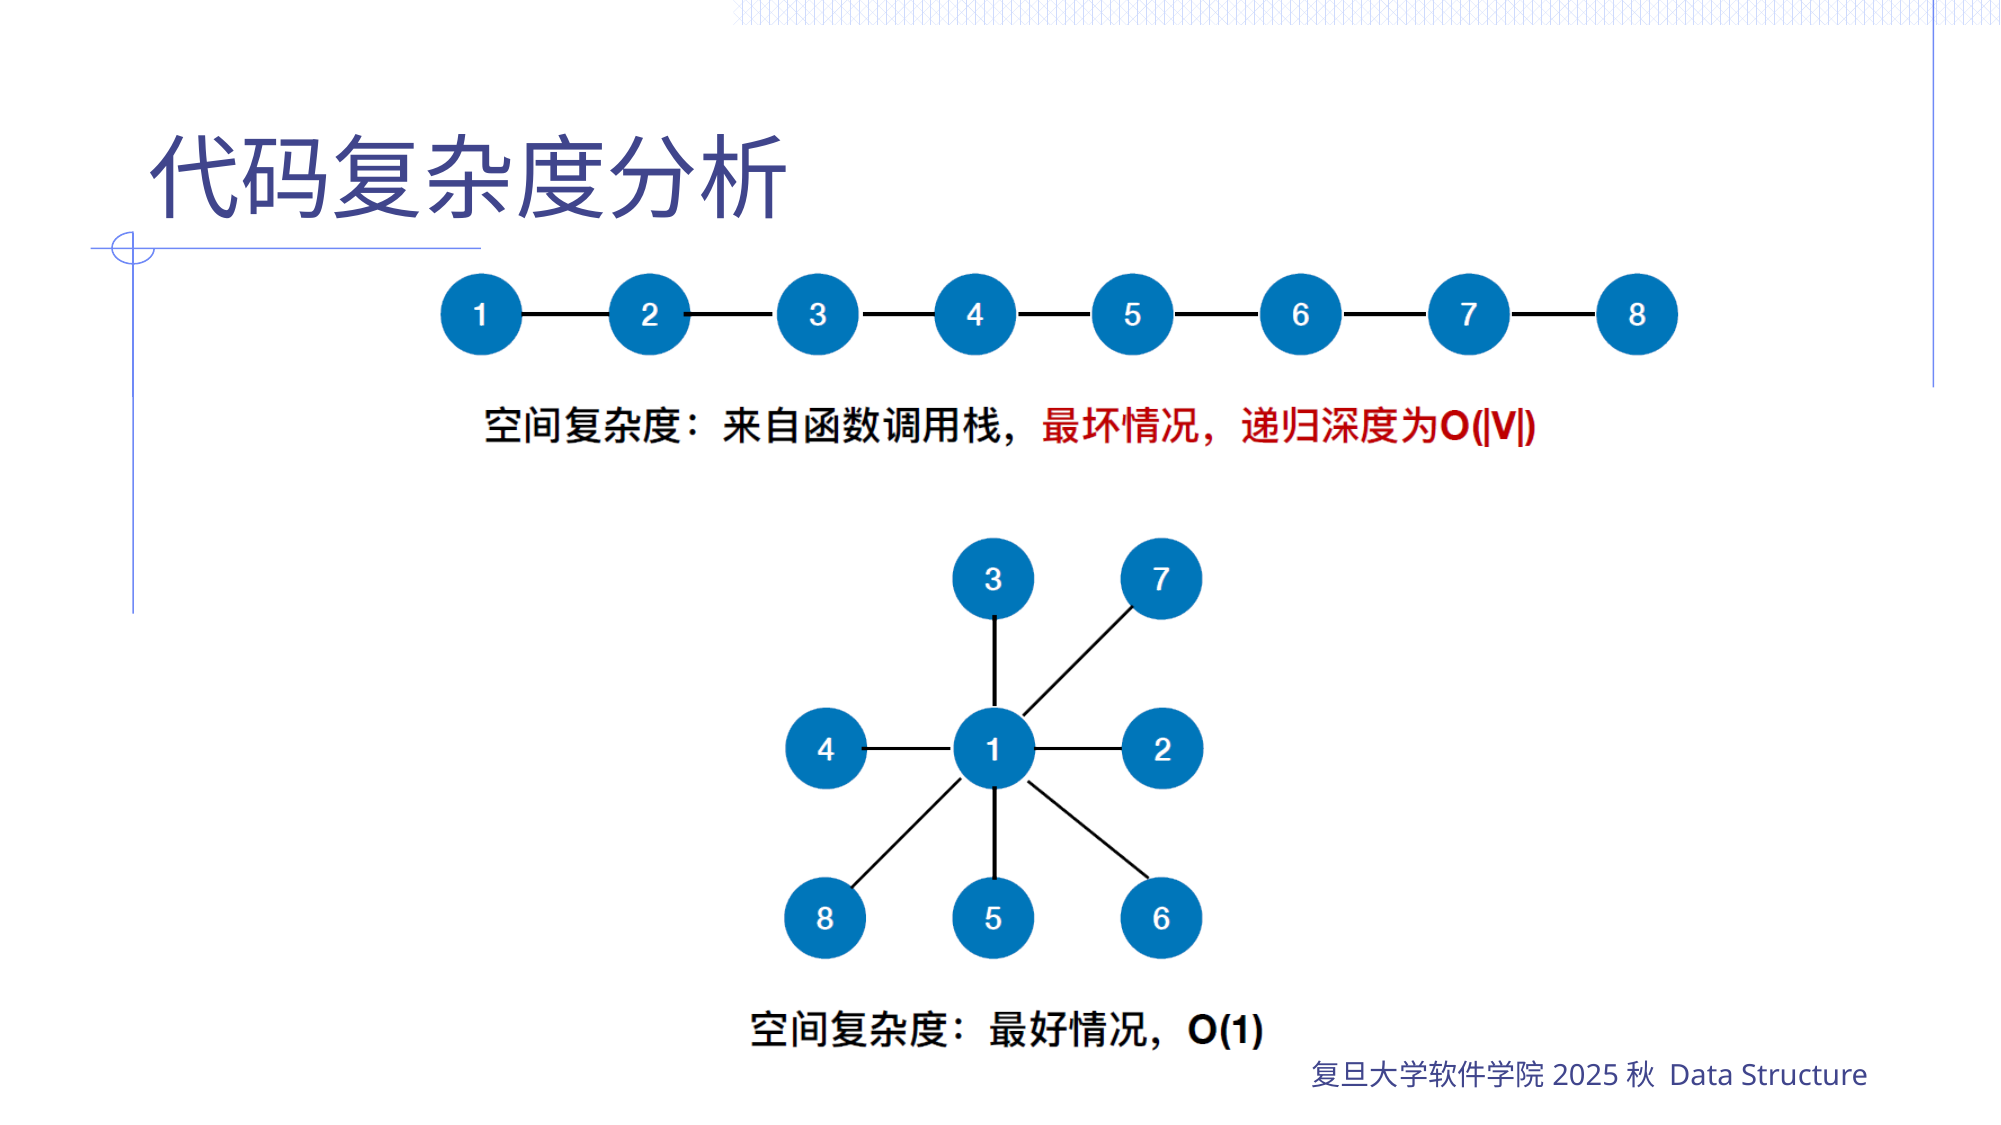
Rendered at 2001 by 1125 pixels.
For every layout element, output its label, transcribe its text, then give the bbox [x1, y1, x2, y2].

title 代码复杂度分析 [133, 50, 1834, 238]
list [348, 241, 1719, 1059]
